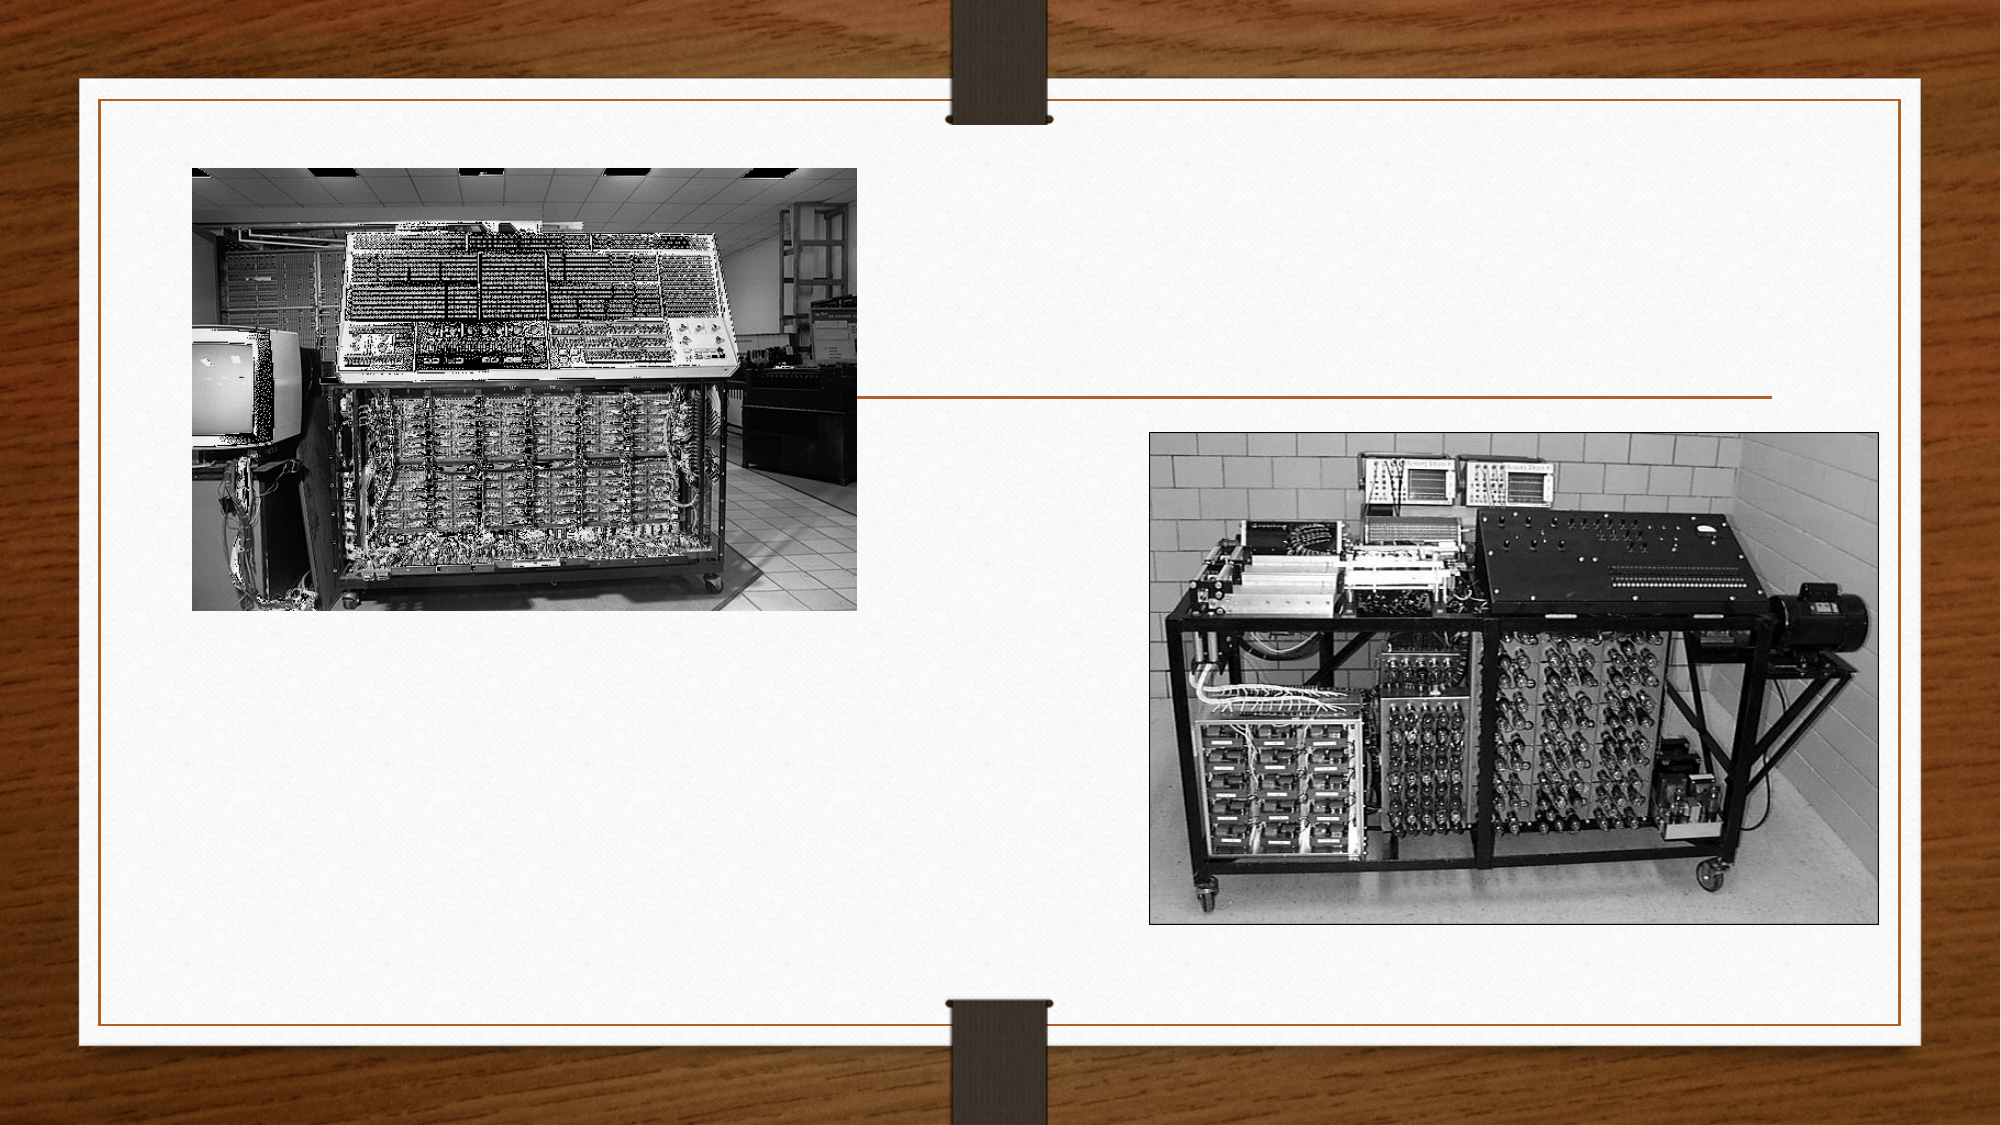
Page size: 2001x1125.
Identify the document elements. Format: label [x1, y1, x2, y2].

picture [101, 0, 2001, 1125]
list [192, 167, 857, 611]
picture [0, 0, 948, 1125]
